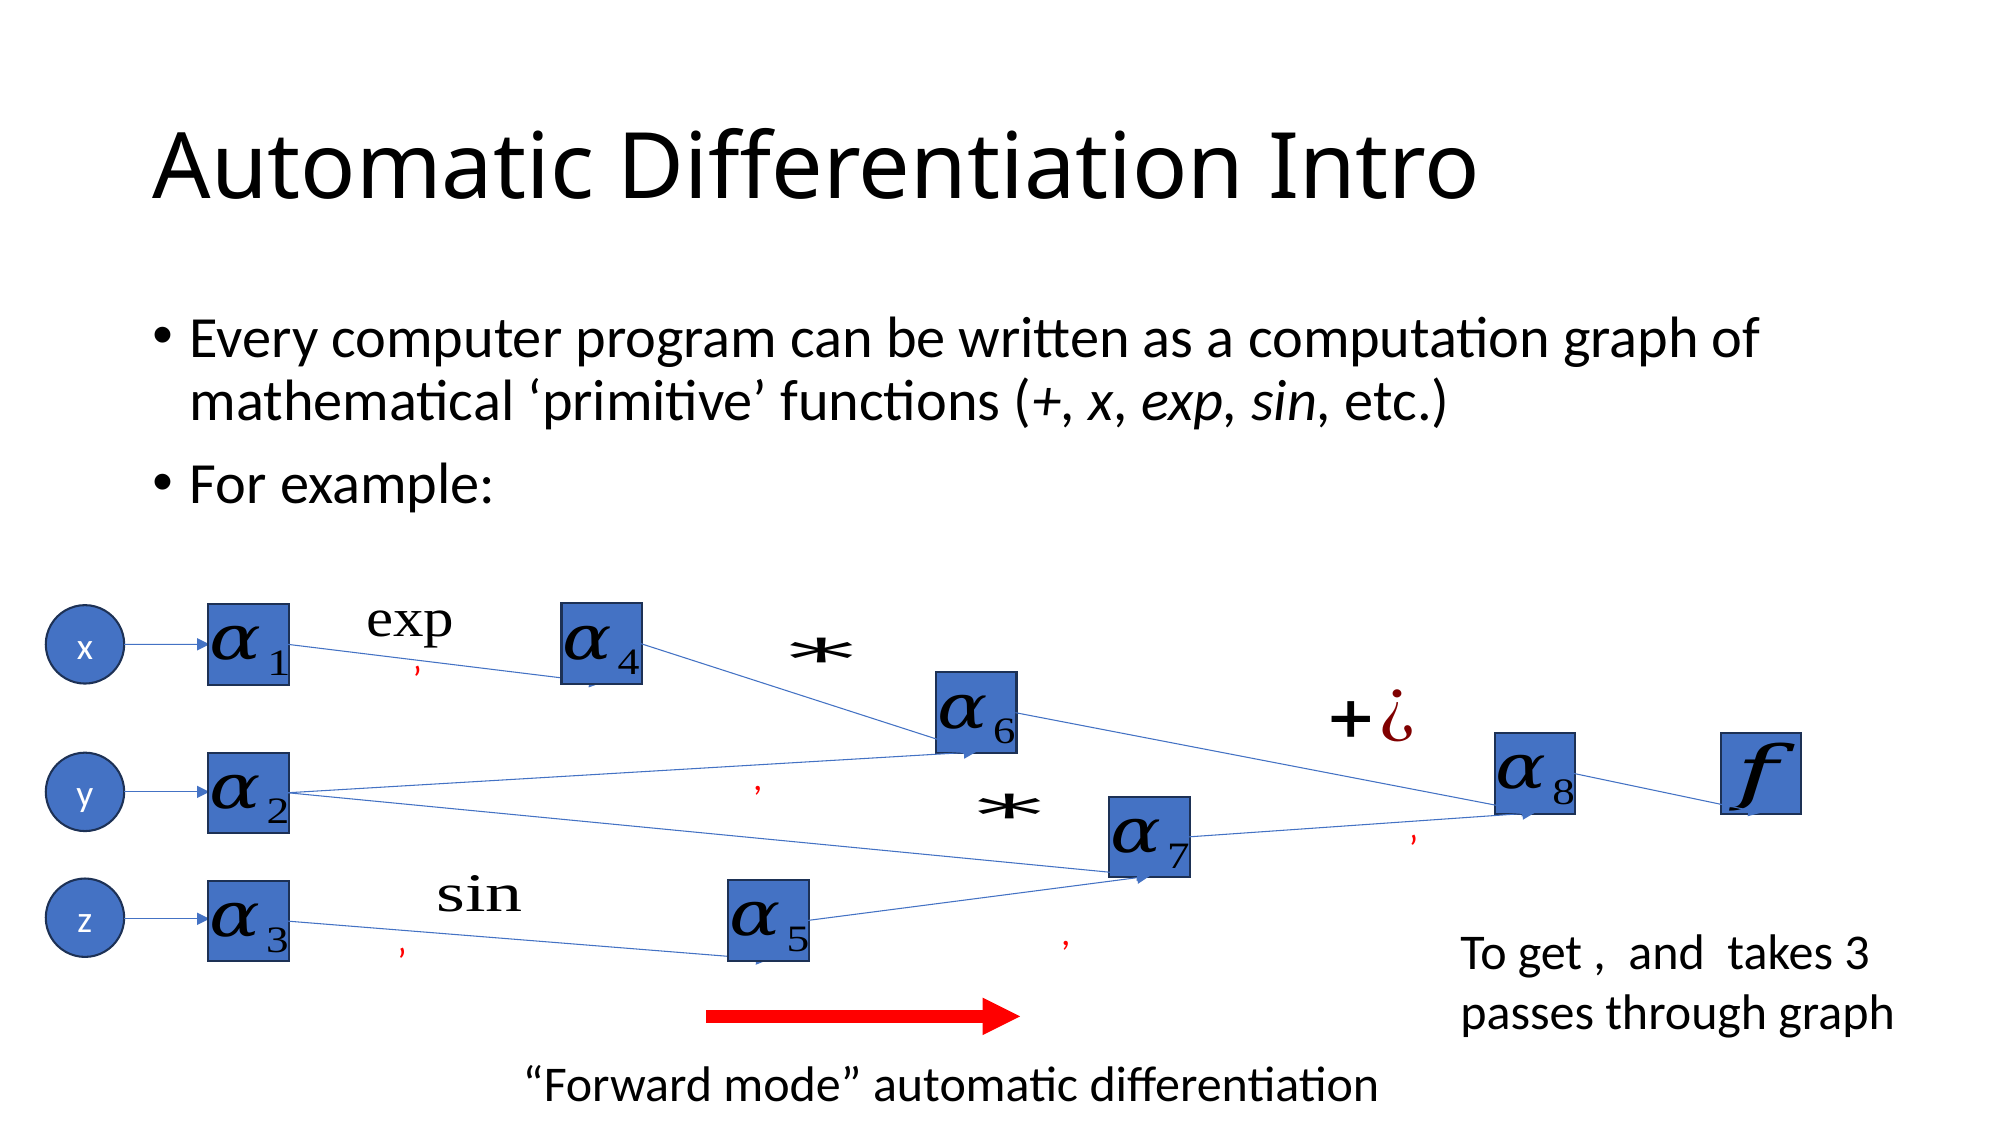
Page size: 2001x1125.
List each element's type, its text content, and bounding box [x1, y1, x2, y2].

title Automatic Differentiation Intro [137, 59, 1863, 278]
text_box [1188, 773, 1496, 837]
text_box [640, 643, 938, 713]
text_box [287, 712, 938, 792]
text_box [1015, 712, 1496, 774]
text_box x [44, 604, 126, 685]
text_box z [44, 877, 126, 958]
text_box “Forward mode” automatic differentiation [507, 1044, 1508, 1119]
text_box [287, 792, 1111, 837]
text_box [807, 836, 1111, 921]
text_box y [44, 751, 126, 833]
